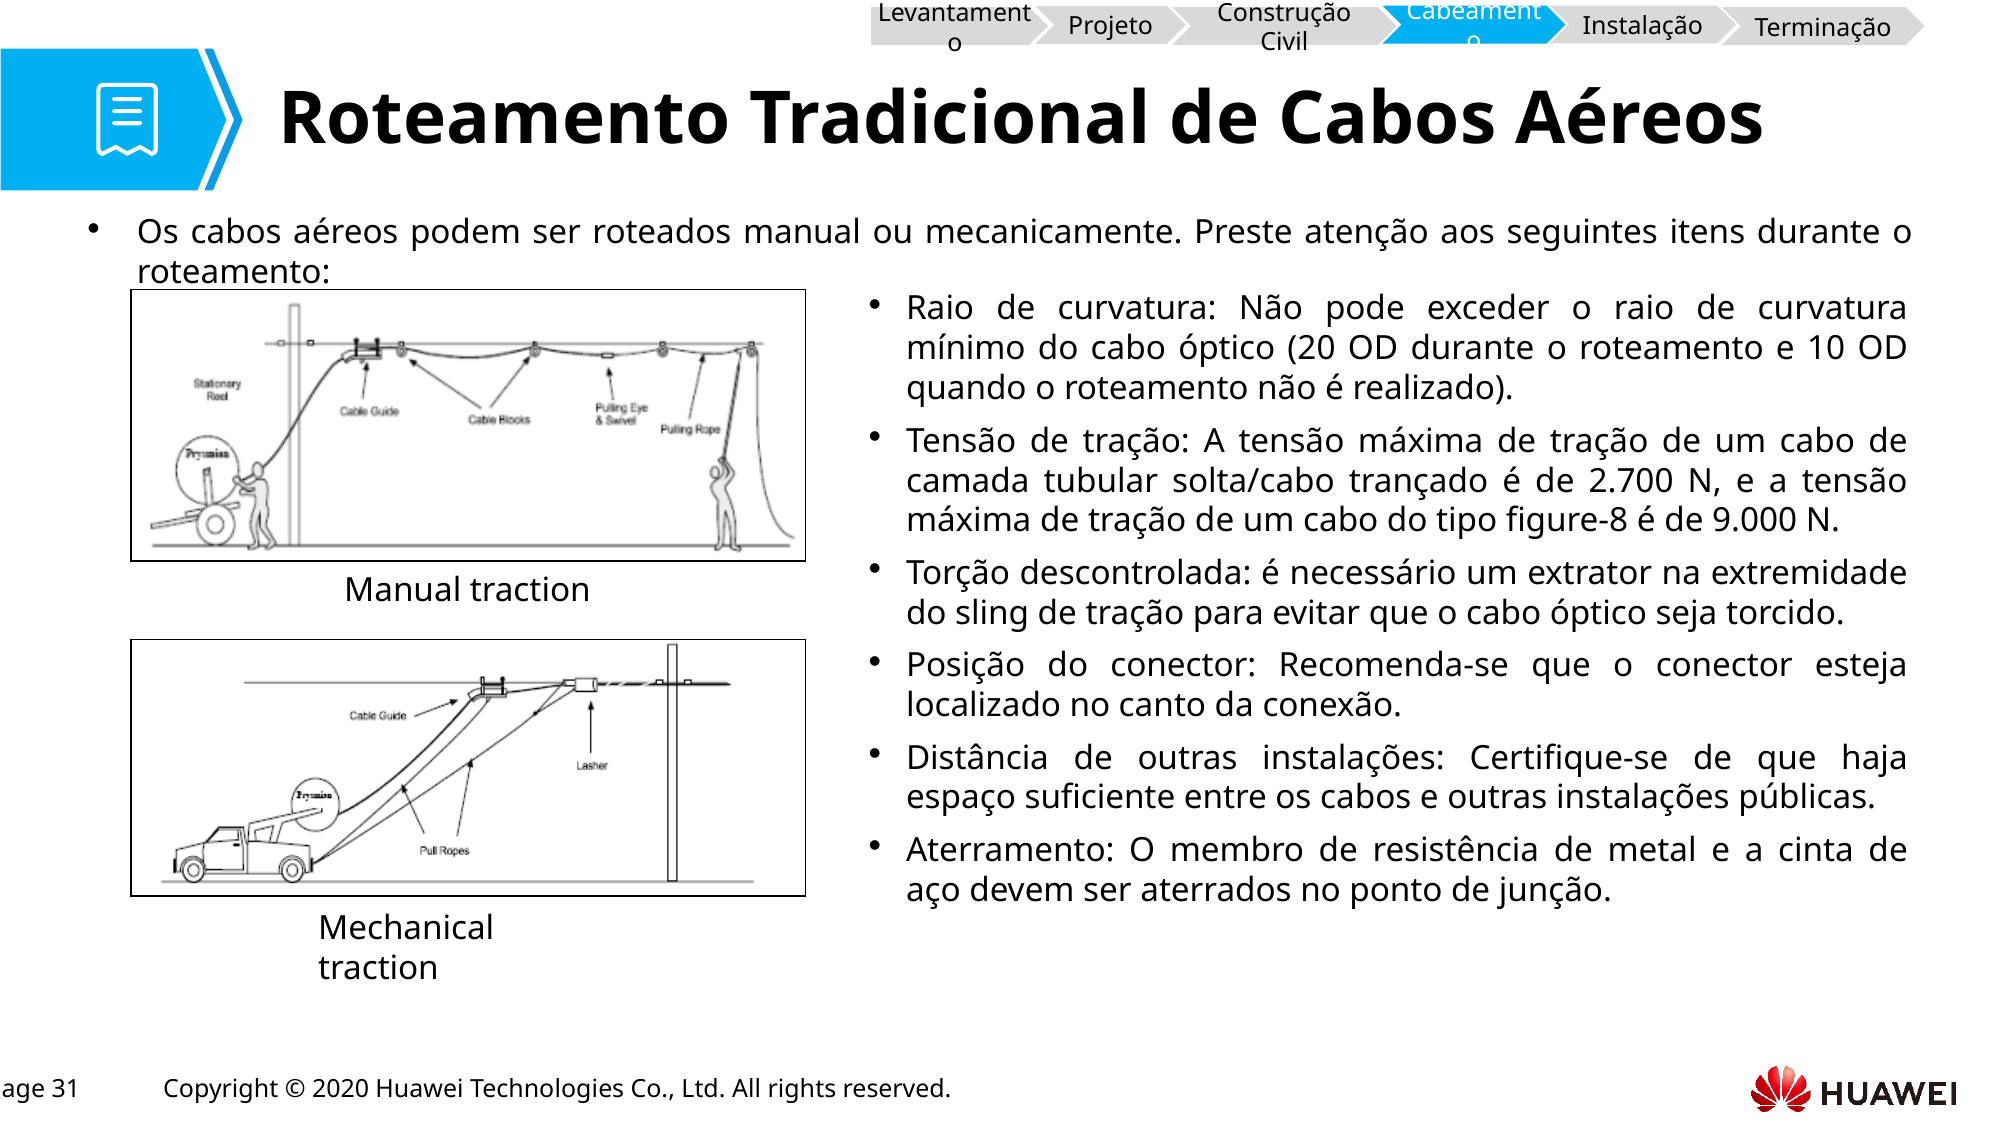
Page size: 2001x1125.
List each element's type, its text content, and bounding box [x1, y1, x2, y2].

picture [1751, 1066, 1956, 1112]
text_box Cabeamento [1382, 5, 1566, 44]
text_box Manual traction [329, 561, 607, 616]
picture [131, 640, 805, 896]
title Roteamento Tradicional de Cabos Aéreos [261, 67, 1875, 173]
text_box Instalação [1550, 5, 1737, 44]
list Os cabos aéreos podem ser roteados manual ou mecanicamente. Preste atenção aos seguintes itens durante o roteamento: [73, 203, 1930, 972]
text_box Terminação [1721, 7, 1925, 46]
text_box Construção Civil [1172, 7, 1397, 45]
text_box Mechanical traction [303, 898, 639, 955]
text_box Levantamento [871, 7, 1049, 46]
picture [131, 290, 805, 561]
text_box Raio de curvatura: Não pode exceder o raio de curvatura mínimo do cabo óptico (20 OD durante o roteamento e 10 OD quando o roteamento não é realizado). Tensão de tração: A tensão máxima de tração de um cabo de camada tubular solta/cabo trançado é de 2.700 N, e a tensão máxima de tração de um cabo do tipo figure-8 é de 9.000 N. Torção descontrolada: é necessário um extrator na extremidade do sling de tração para evitar que o cabo óptico seja torcido. Posição do conector: Recomenda-se que o conector esteja localizado no canto da conexão. Distância de outras instalações: Certifique-se de que haja espaço suficiente entre os cabos e outras instalações públicas. Aterramento: O membro de resistência de metal e a cinta de aço devem ser aterrados no ponto de junção. [853, 278, 1925, 1064]
text_box Projeto [1035, 5, 1186, 44]
